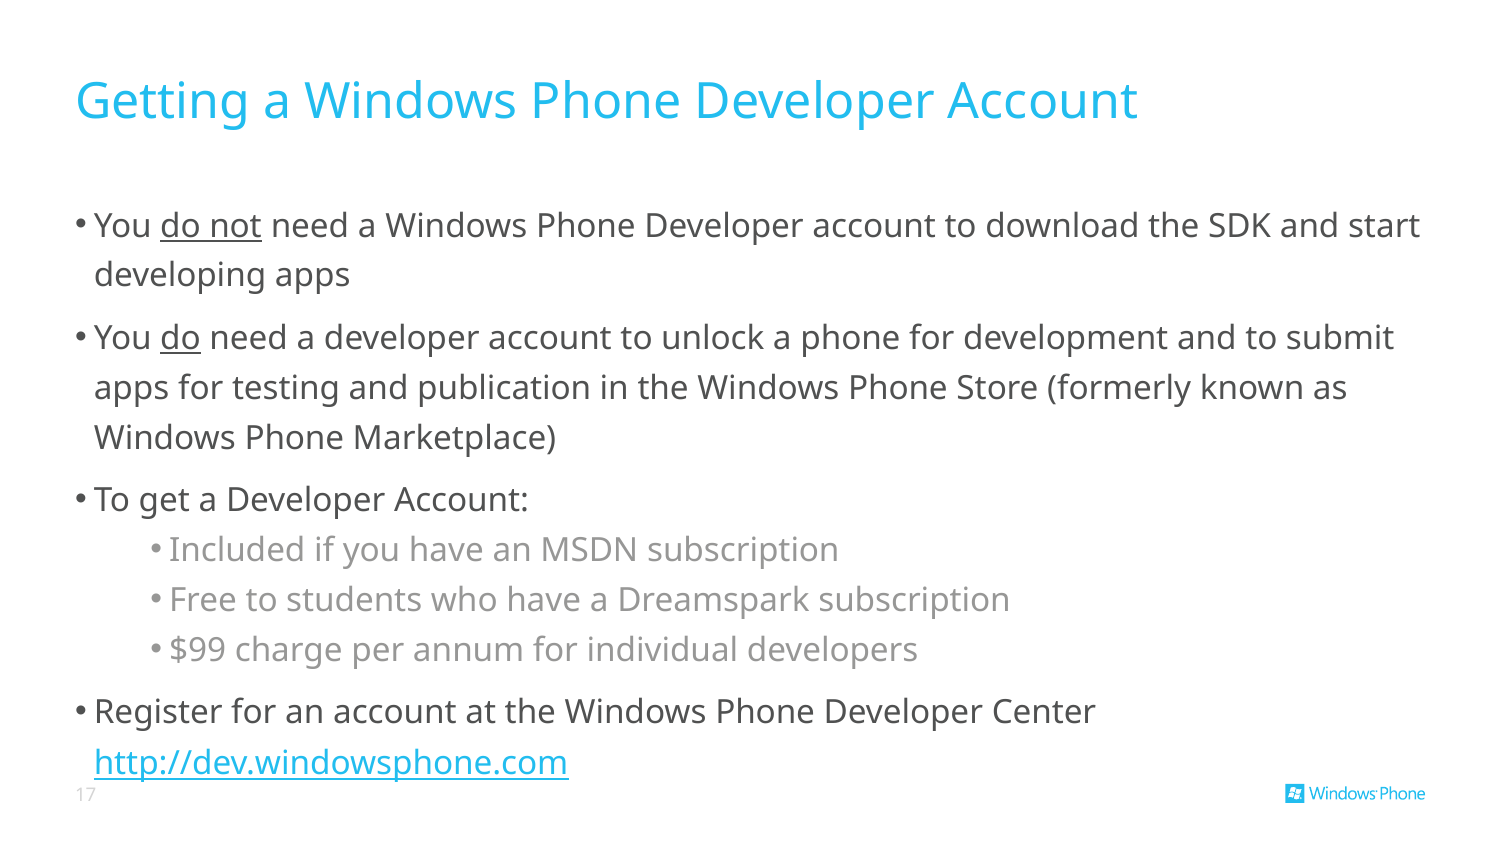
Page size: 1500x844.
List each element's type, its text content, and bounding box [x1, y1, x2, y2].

slide_number 17 [75, 780, 113, 804]
list You do not need a Windows Phone Developer account to download the SDK and start developing apps You do need a developer account to unlock a phone for development and to submit apps for testing and publication in the Windows Phone Store (formerly known as Windows Phone Marketplace) To get a Developer Account: Included if you have an MSDN subscription Free to students who have a Dreamspark subscription $99 charge per annum for individual developers Register for an account at the Windows Phone Developer Center http://dev.windowsphone.com [75, 193, 1425, 668]
title Getting a Windows Phone Developer Account [75, 65, 1425, 126]
